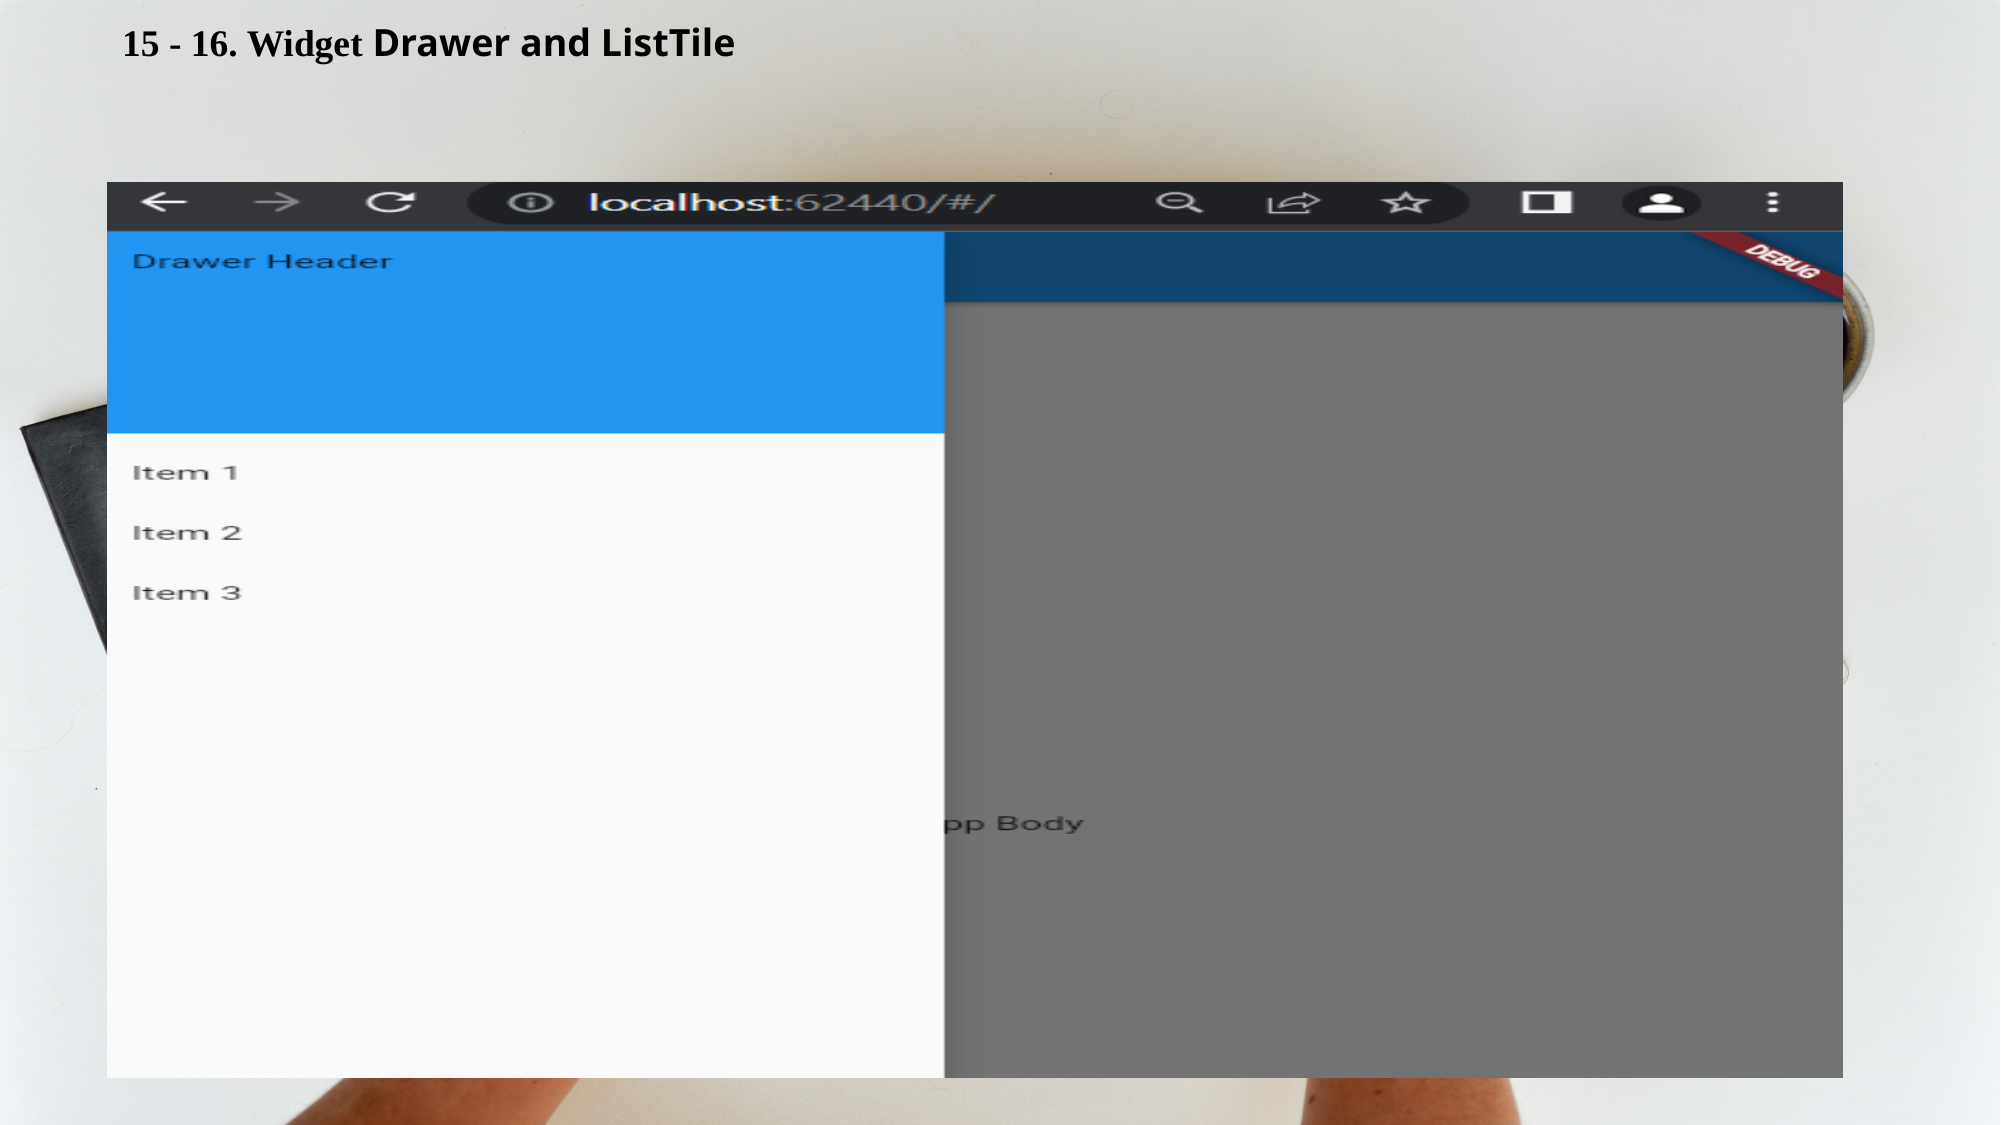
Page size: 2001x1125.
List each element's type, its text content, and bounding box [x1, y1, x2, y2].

picture [0, 0, 2001, 1125]
text_box 15 - 16. Widget Drawer and ListTile [107, 11, 1108, 72]
